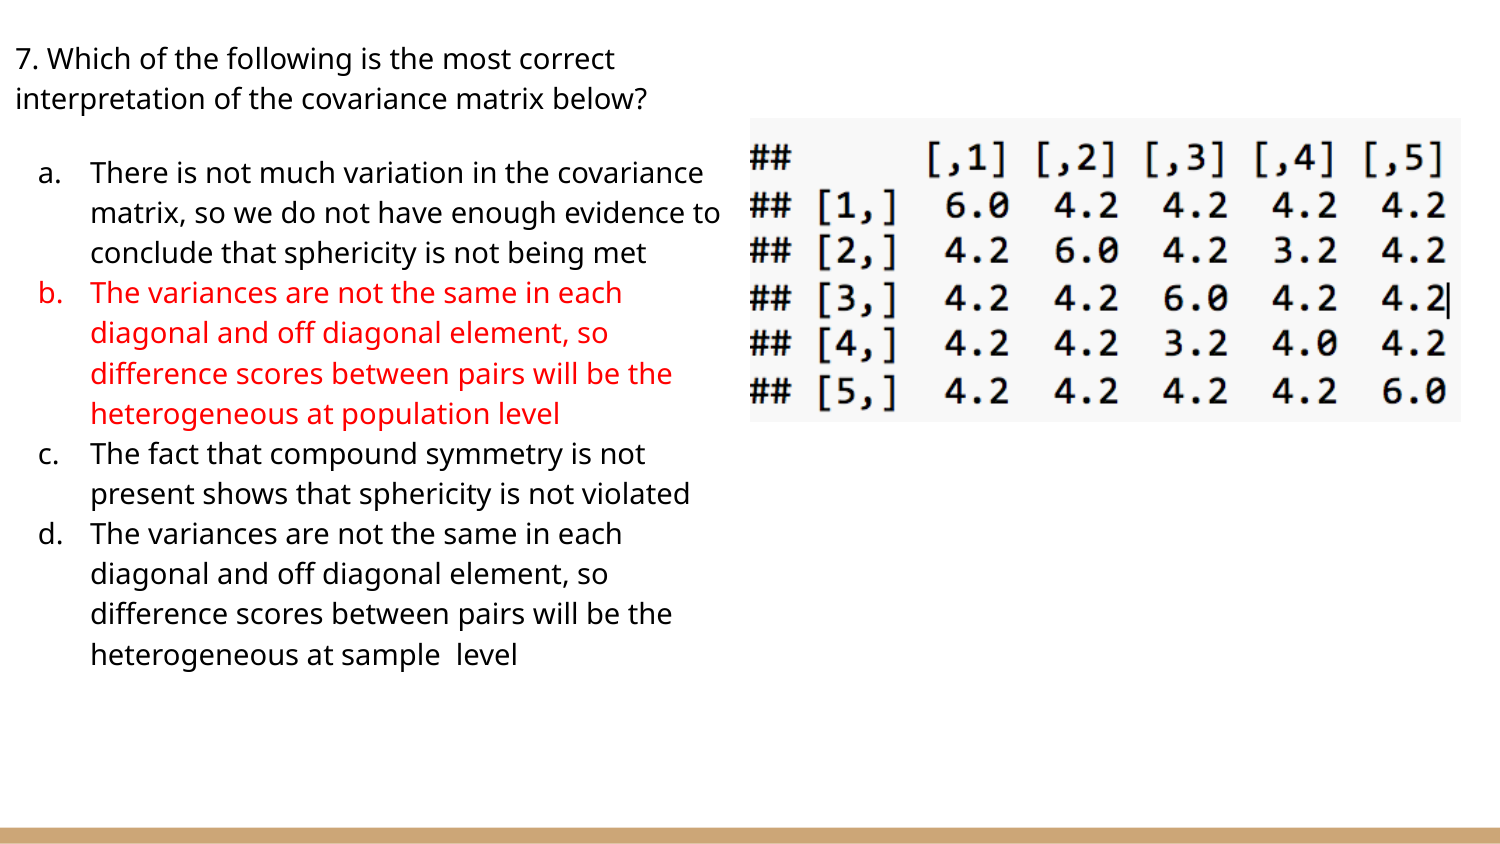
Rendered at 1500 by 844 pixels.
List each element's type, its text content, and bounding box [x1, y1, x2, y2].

list 7. Which of the following is the most correct interpretation of the covariance matrix below? There is not much variation in the covariance matrix, so we do not have enough evidence to conclude that sphericity is not being met The variances are not the same in each diagonal and off diagonal element, so difference scores between pairs will be the heterogeneous at population level The fact that compound symmetry is not present shows that sphericity is not violated The variances are not the same in each diagonal and off diagonal element, so difference scores between pairs will be the heterogeneous at sample level [0, 20, 742, 571]
picture [749, 118, 1462, 423]
